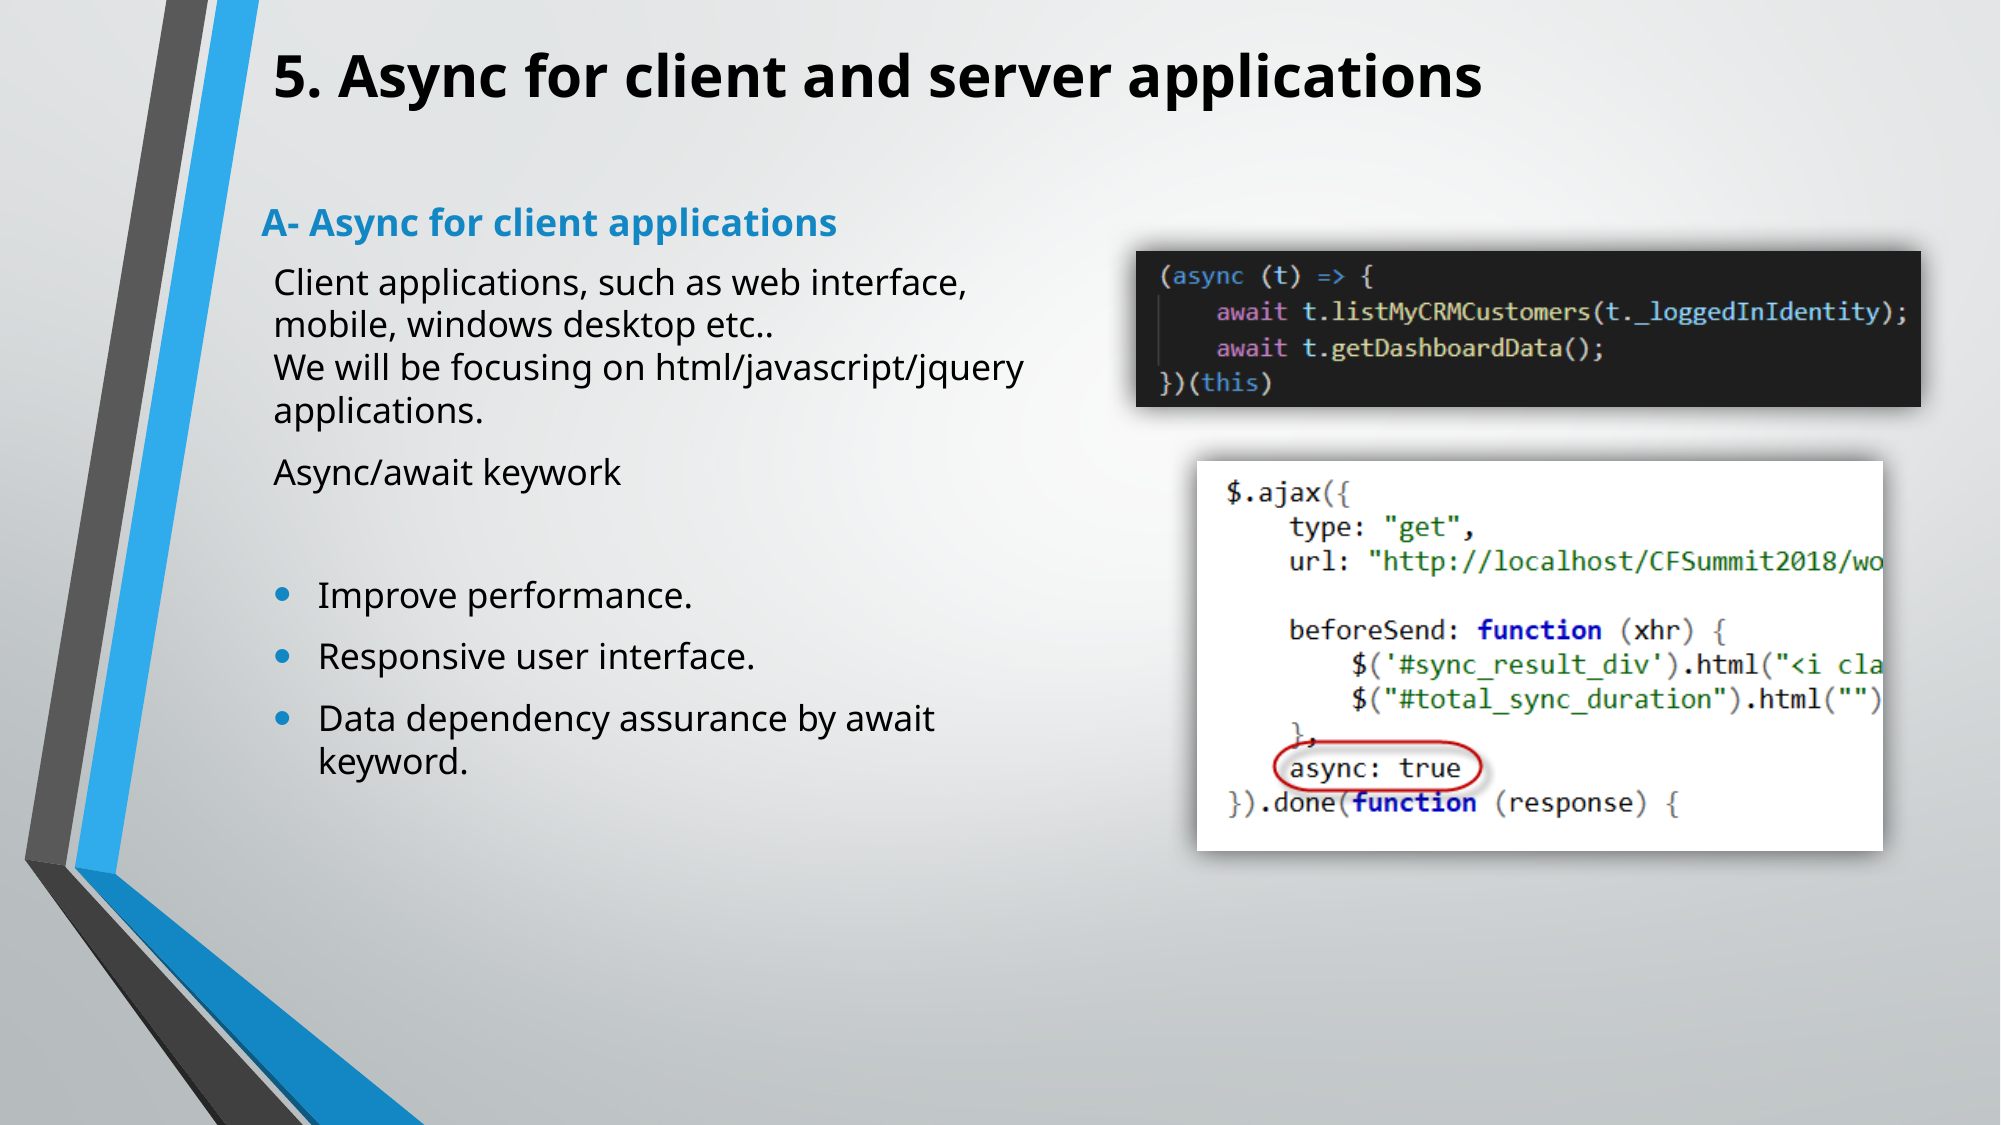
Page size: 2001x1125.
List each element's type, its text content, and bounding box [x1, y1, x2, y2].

picture [1197, 461, 1883, 852]
picture [1135, 251, 1921, 407]
text_box A- Async for client applications [246, 191, 1053, 251]
text_box 5. Async for client and server applications [258, 22, 1902, 127]
list Client applications, such as web interface, mobile, windows desktop etc.. We will be focusing on html/javascript/jquery applications. Async/await keywork Improve performance. Responsive user interface. Data dependency assurance by await keyword. [258, 251, 1062, 790]
